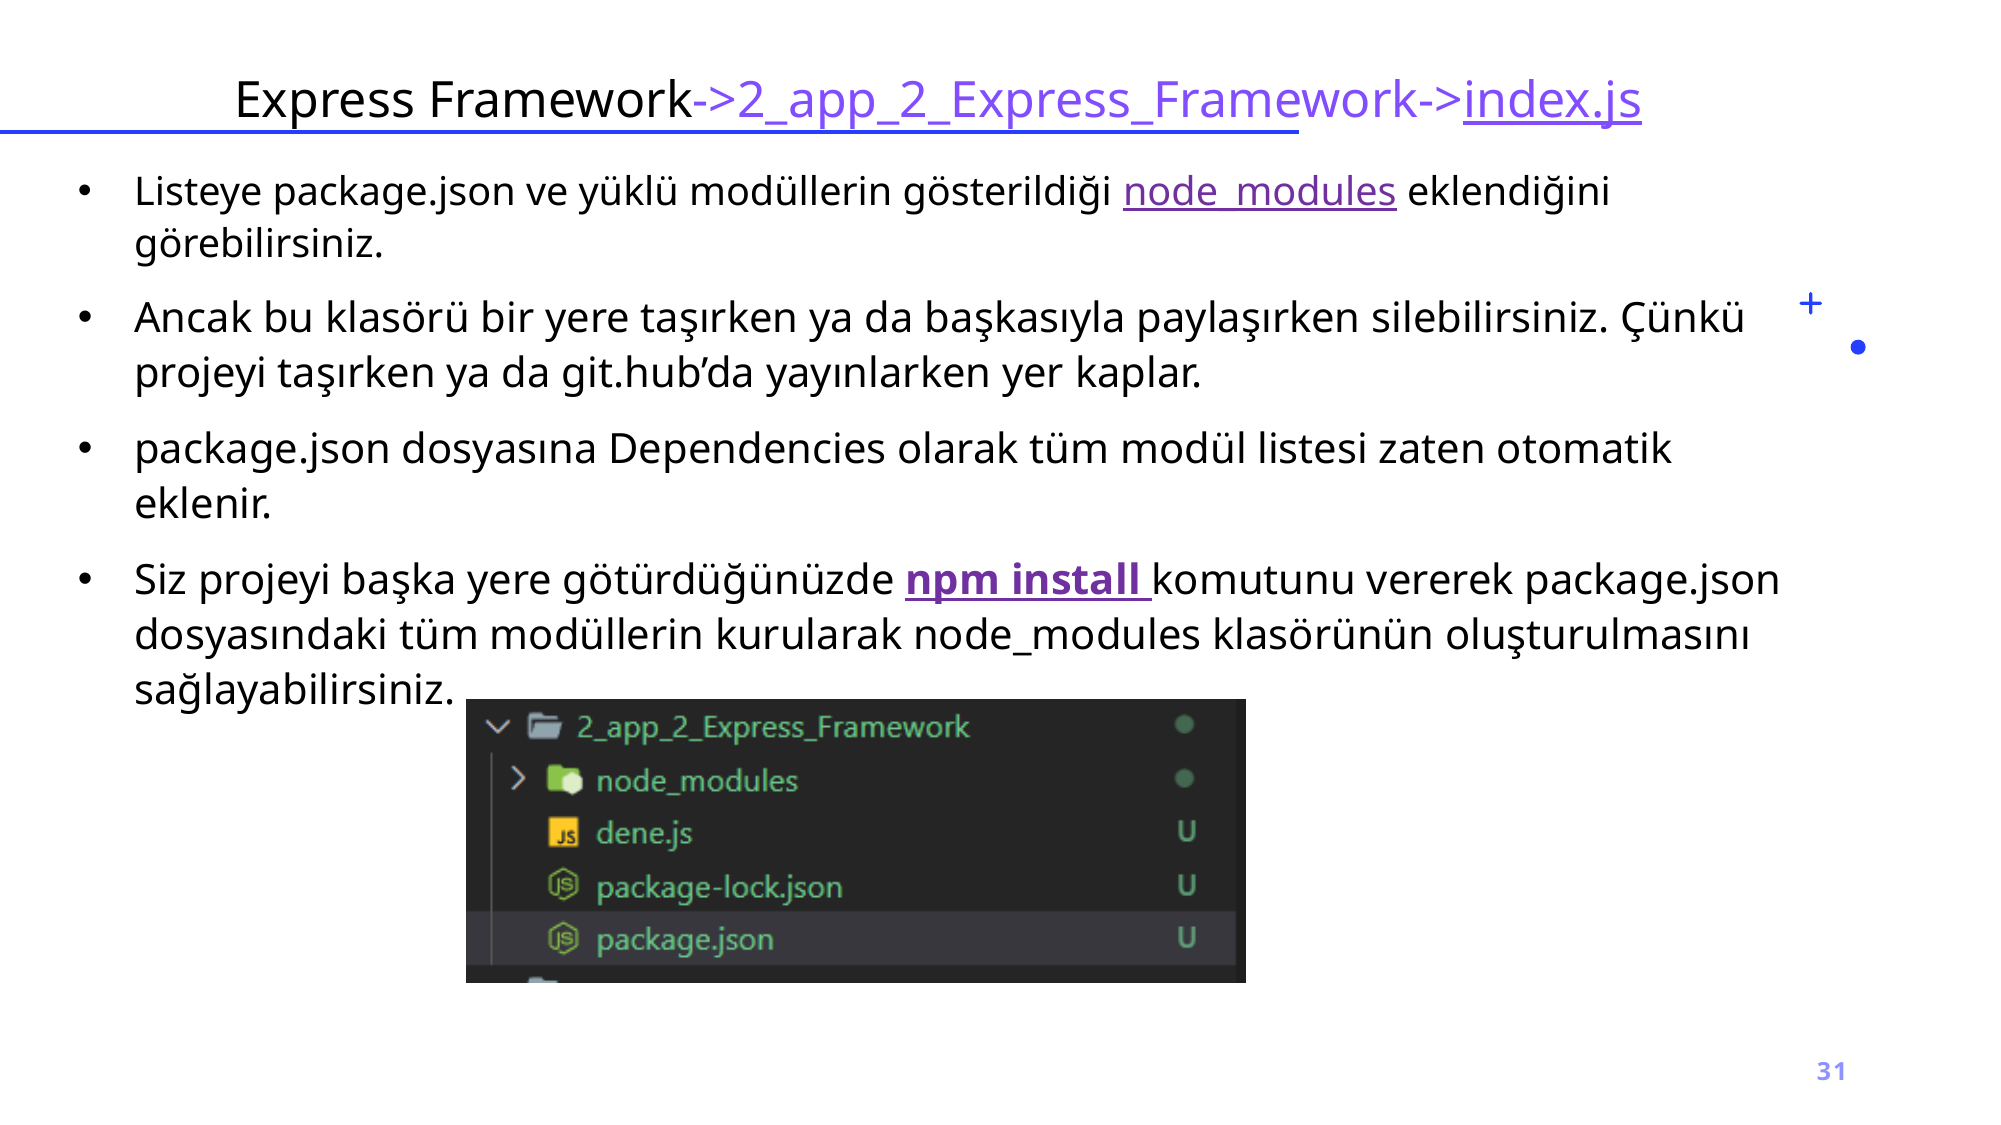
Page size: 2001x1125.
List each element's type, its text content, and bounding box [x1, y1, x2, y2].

picture [466, 699, 1246, 983]
list Listeye package.json ve yüklü modüllerin gösterildiği node_modules eklendiğini görebilirsiniz. Ancak bu klasörü bir yere taşırken ya da başkasıyla paylaşırken silebilirsiniz. Çünkü projeyi taşırken ya da git.hub’da yayınlarken yer kaplar. package.json dosyasına Dependencies olarak tüm modül listesi zaten otomatik eklenir. Siz projeyi başka yere götürdüğünüzde npm install komutunu vererek package.json dosyasındaki tüm modüllerin kurularak node_modules klasörünün oluşturulmasını sağlayabilirsiniz. [62, 153, 1798, 1016]
title Express Framework->2_app_2_Express_Framework->index.js [0, 42, 1877, 137]
slide_number 31 [1412, 1042, 1863, 1103]
